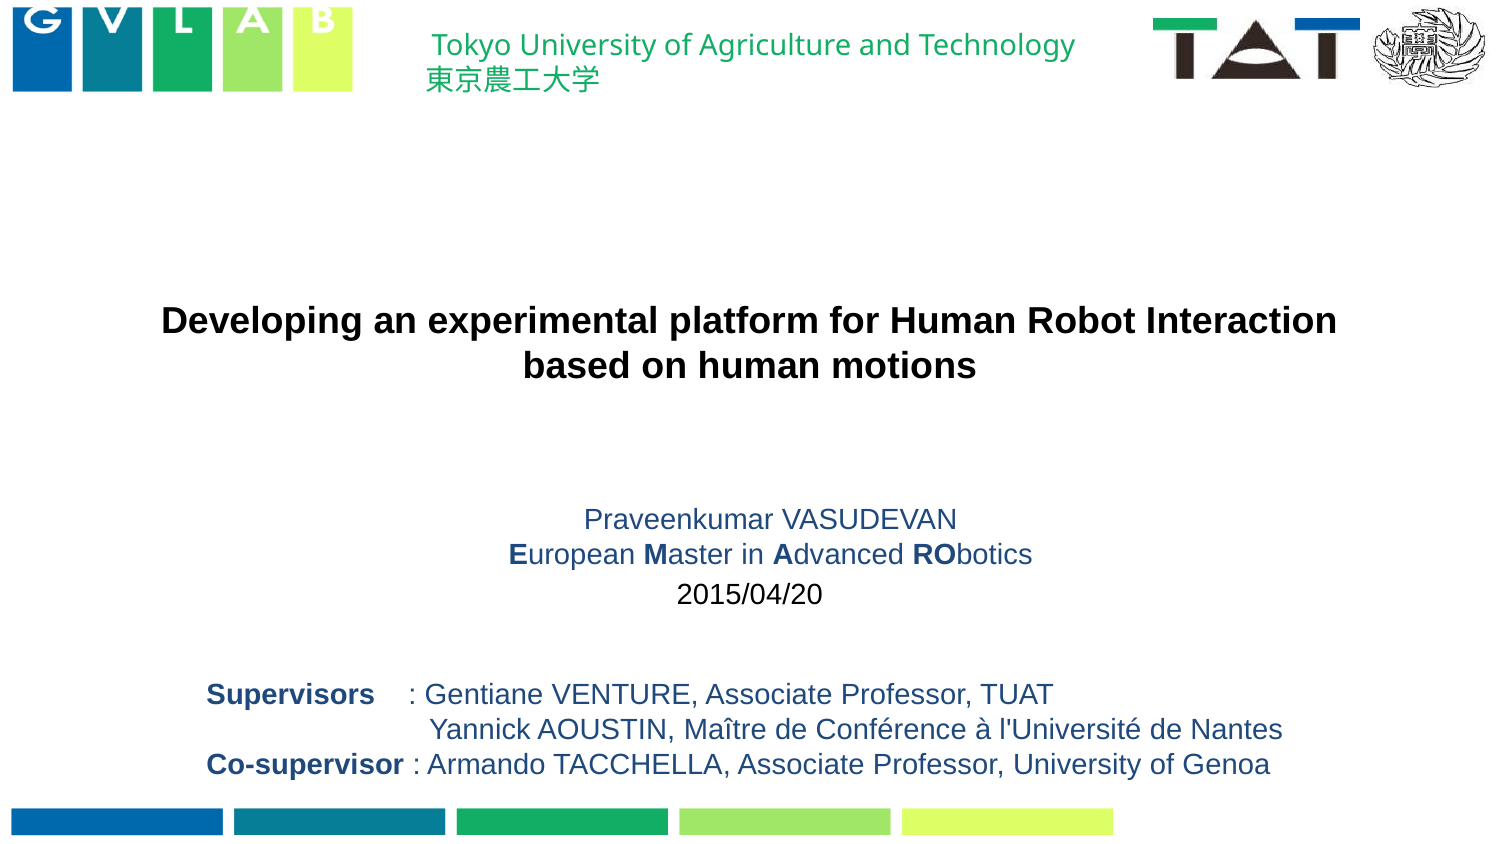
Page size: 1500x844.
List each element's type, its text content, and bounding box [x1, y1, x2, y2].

title Developing an experimental platform for Human Robot Interaction based on human motions [112, 210, 1388, 436]
picture [0, 0, 364, 97]
subtitle Praveenkumar VASUDEVAN European Master in Advanced RObotics Supervisors : Gentiane VENTURE, Associate Professor, TUAT Yannick AOUSTIN, Maître de Conférence à l'Université de Nantes Co-supervisor : Armando TACCHELLA, Associate Professor, University of Genoa [149, 485, 1351, 702]
picture [1153, 18, 1360, 79]
picture [1371, 6, 1489, 88]
text_box 2015/04/20 [661, 568, 839, 618]
